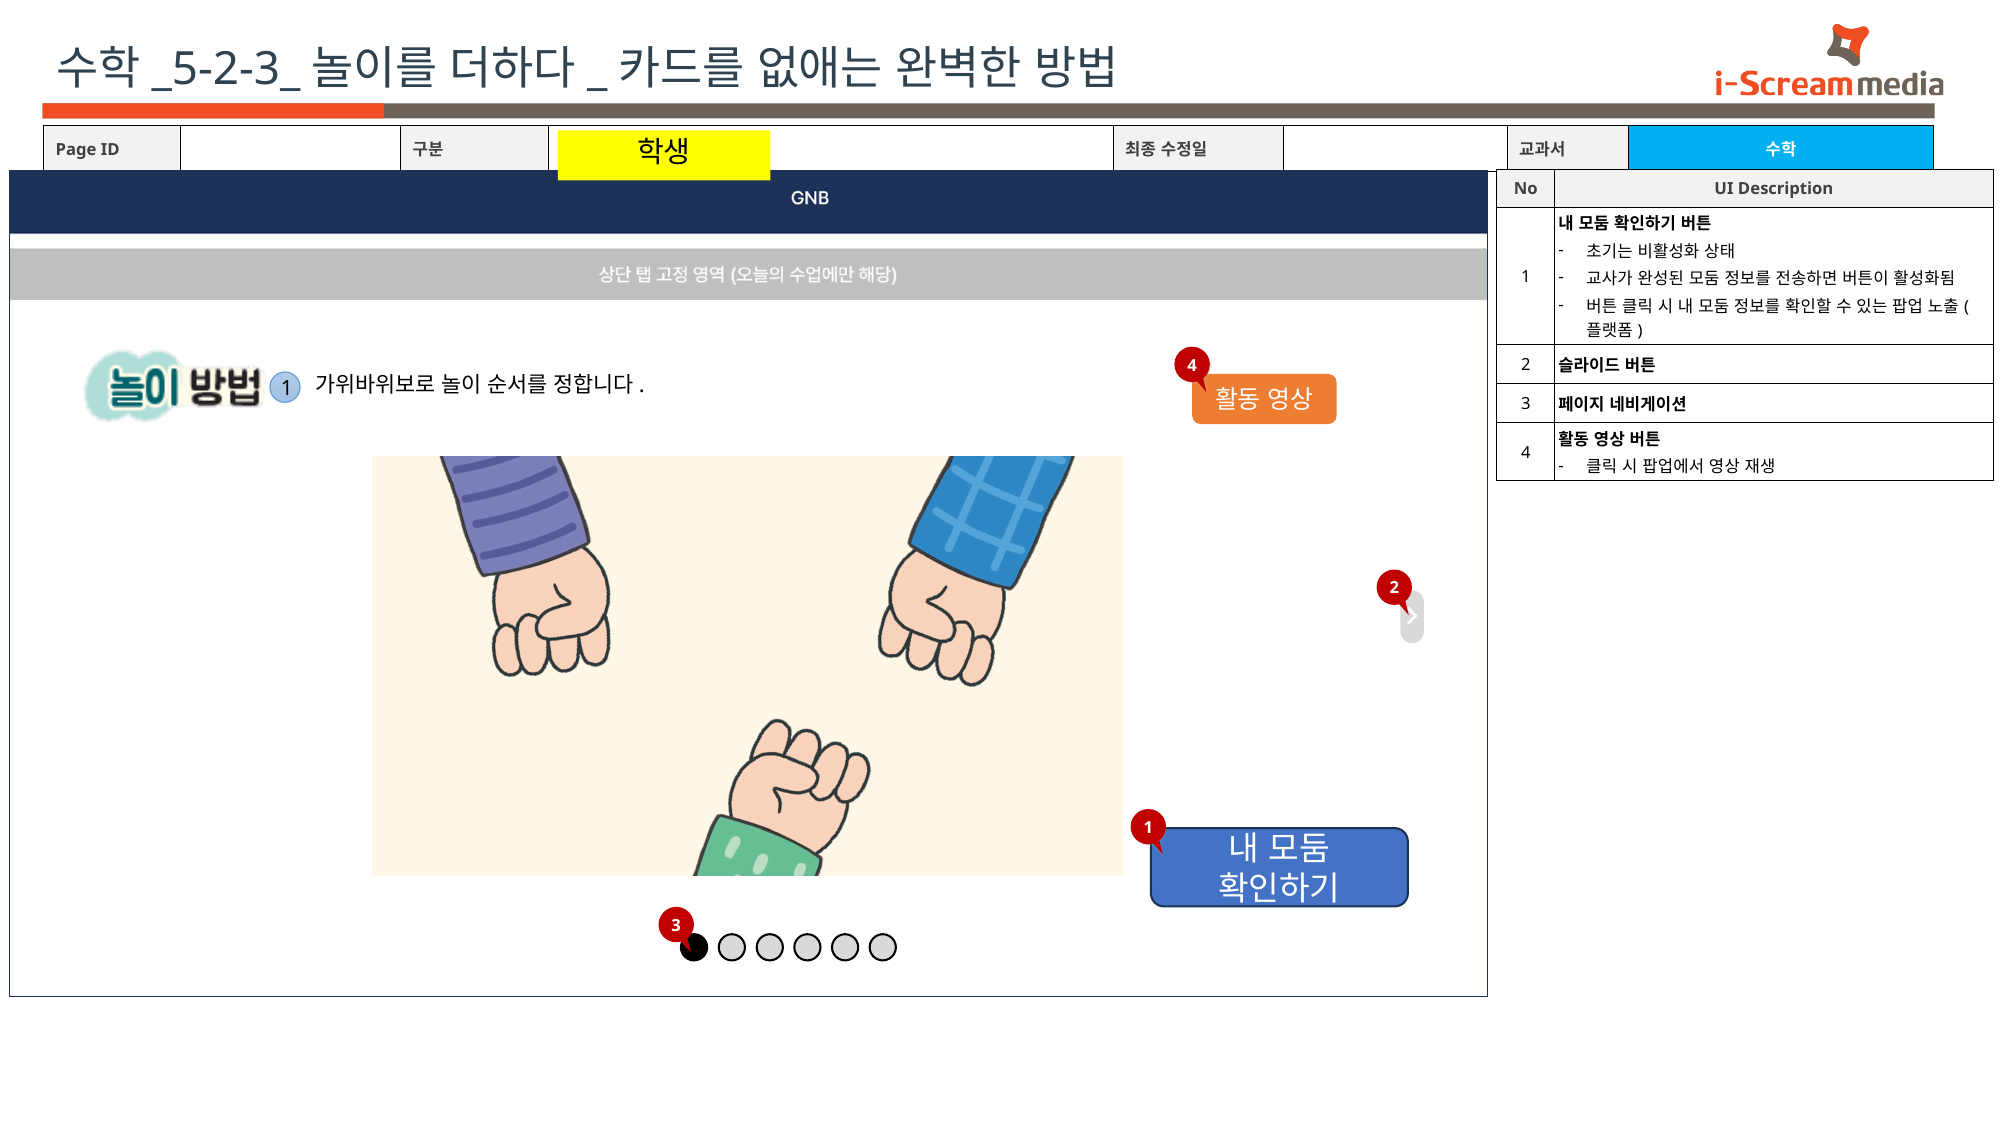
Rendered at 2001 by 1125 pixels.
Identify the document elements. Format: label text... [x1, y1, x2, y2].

table_cell 페이지 네비게이션 [1555, 384, 1993, 422]
text_box 학생 [557, 130, 771, 181]
title 수학_5-2-3_놀이를 더하다_카드를 없애는 완벽한 방법 [41, 44, 1683, 95]
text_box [269, 356, 1463, 403]
text_box 4 [1175, 345, 1209, 356]
table_cell 2 [1497, 345, 1554, 383]
table_header No [1497, 170, 1554, 207]
text_box 내 모둠 확인하기 [1149, 827, 1409, 908]
table_cell 활동 영상 버튼 클릭 시 팝업에서 영상 재생 [1555, 423, 1993, 480]
text_box 3 [657, 905, 695, 944]
table_cell 3 [1497, 384, 1554, 422]
table_cell 슬라이드 버튼 [1555, 345, 1993, 383]
table_cell 1 [1497, 208, 1554, 344]
table_header UI Description [1555, 170, 1993, 207]
picture [10, 171, 1487, 996]
text_box 2 [1375, 568, 1414, 607]
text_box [680, 934, 896, 961]
table_cell 내 모둠 확인하기 버튼 초기는 비활성화 상태 교사가 완성된 모둠 정보를 전송하면 버튼이 활성화됨 버튼 클릭 시 내 모둠 정보를 확인할 수 있는 팝업 노출(플랫폼) [1555, 208, 1993, 344]
text_box 1 [1129, 807, 1168, 856]
table_cell 4 [1497, 423, 1554, 480]
picture [1715, 23, 1944, 96]
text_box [1400, 590, 1424, 644]
text_box 활동 영상 [1191, 403, 1338, 426]
